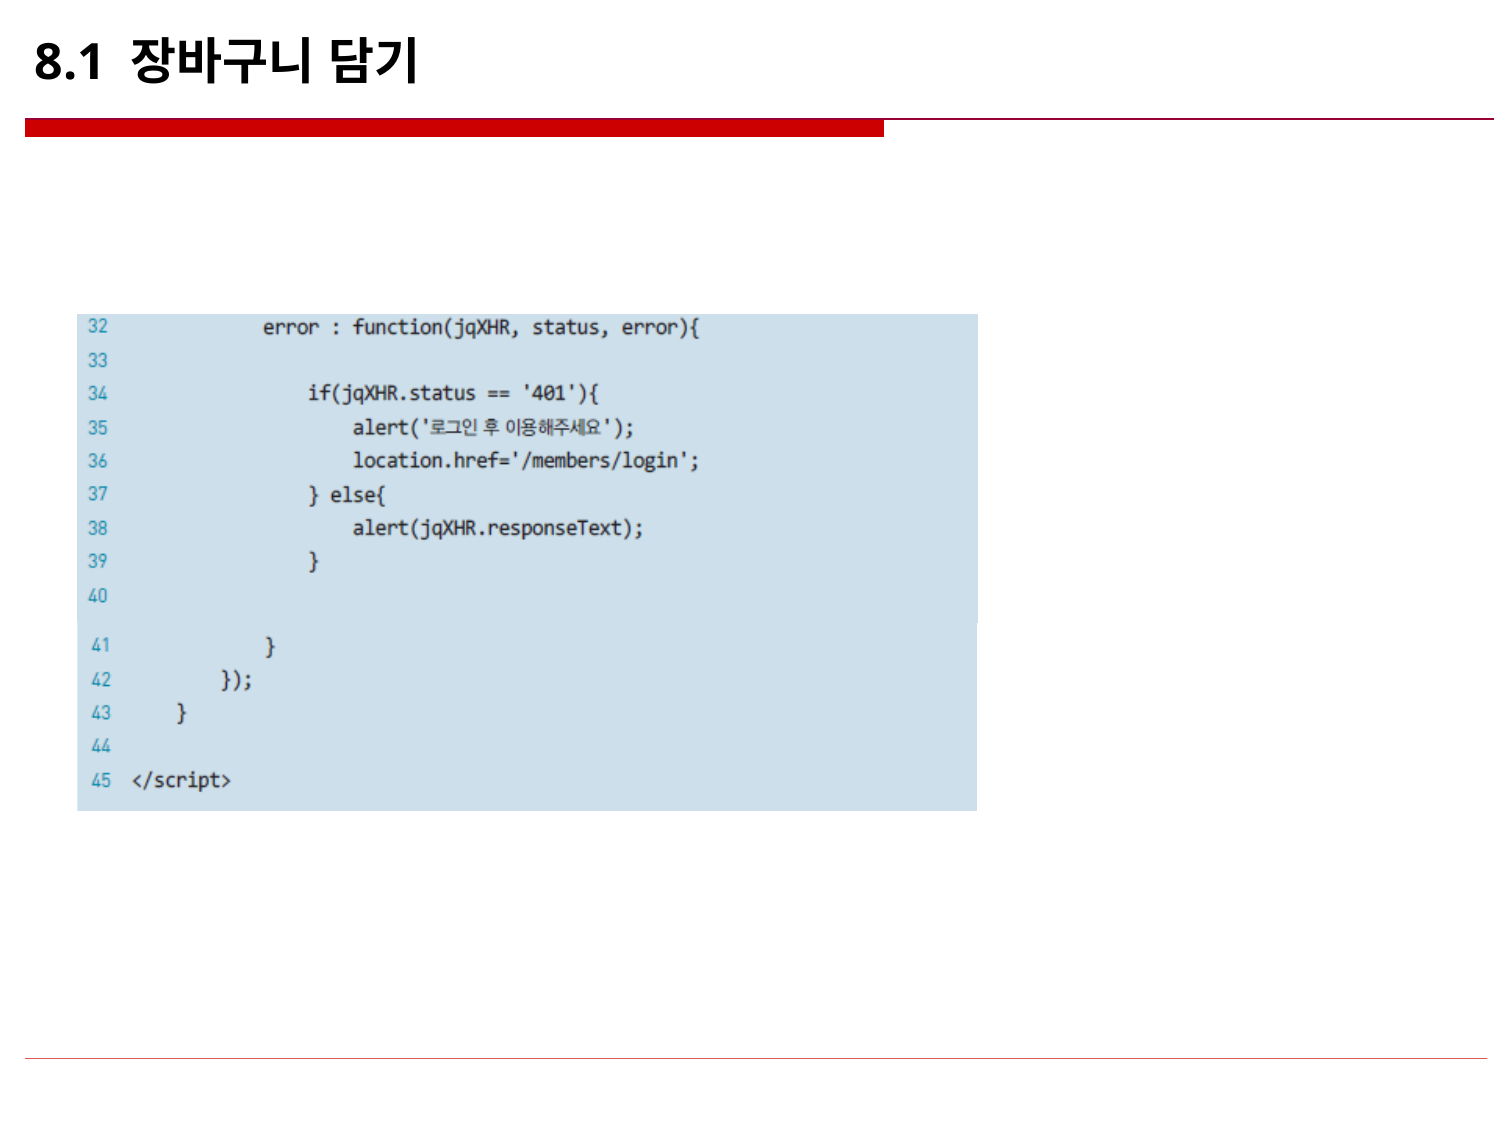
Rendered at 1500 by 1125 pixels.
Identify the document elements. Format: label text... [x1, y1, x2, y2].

title 8.1 장바구니 담기 [19, 23, 1370, 96]
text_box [76, 314, 978, 811]
